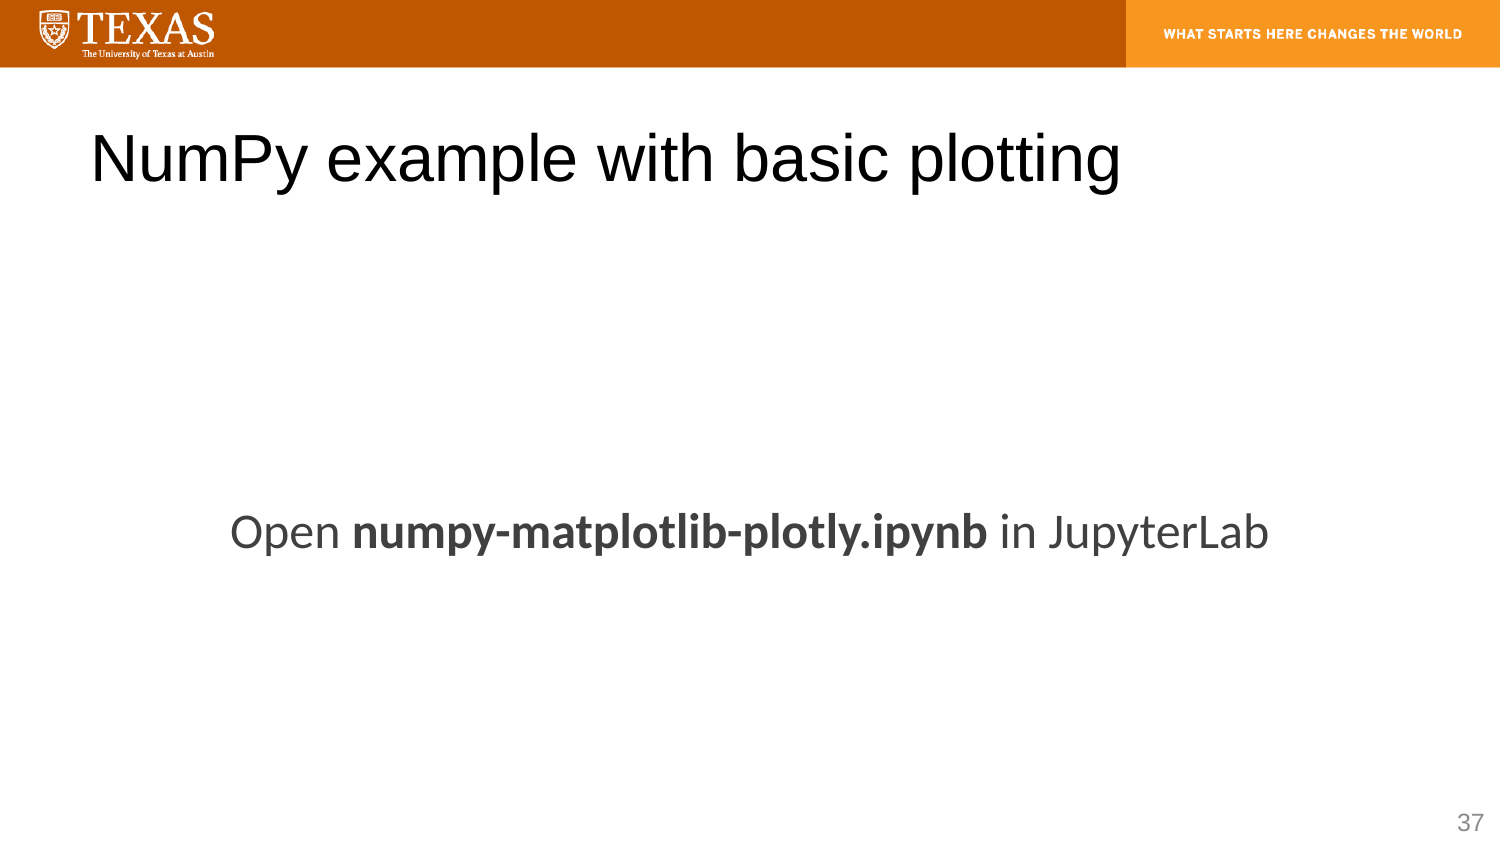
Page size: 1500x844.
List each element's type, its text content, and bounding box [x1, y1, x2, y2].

list Open numpy-matplotlib-plotly.ipynb in JupyterLab [75, 246, 1425, 810]
slide_number 37 [1162, 798, 1500, 844]
title NumPy example with basic plotting [75, 84, 1425, 225]
picture [0, 0, 1500, 844]
